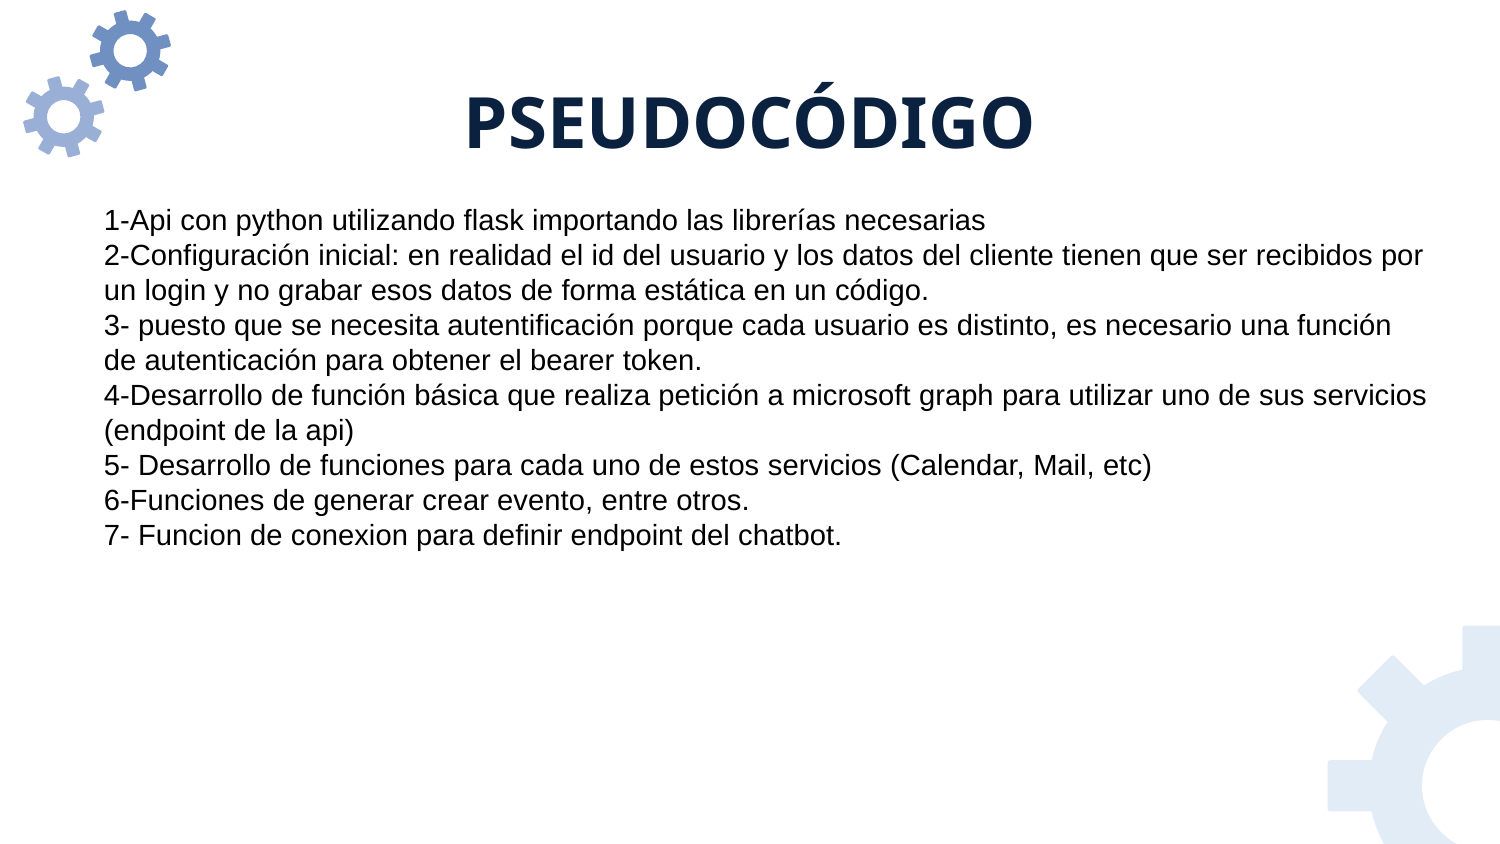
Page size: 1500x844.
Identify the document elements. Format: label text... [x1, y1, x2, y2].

text_box 1-Api con python utilizando flask importando las librerías necesarias 2-Configuración inicial: en realidad el id del usuario y los datos del cliente tienen que ser recibidos por un login y no grabar esos datos de forma estática en un código. 3- puesto que se necesita autentificación porque cada usuario es distinto, es necesario una función de autenticación para obtener el bearer token. 4-Desarrollo de función básica que realiza petición a microsoft graph para utilizar uno de sus servicios (endpoint de la api) 5- Desarrollo de funciones para cada uno de estos servicios (Calendar, Mail, etc) 6-Funciones de generar crear evento, entre otros. 7- Funcion de conexion para definir endpoint del chatbot. [88, 186, 1448, 566]
title PSEUDOCÓDIGO [116, 62, 1384, 157]
